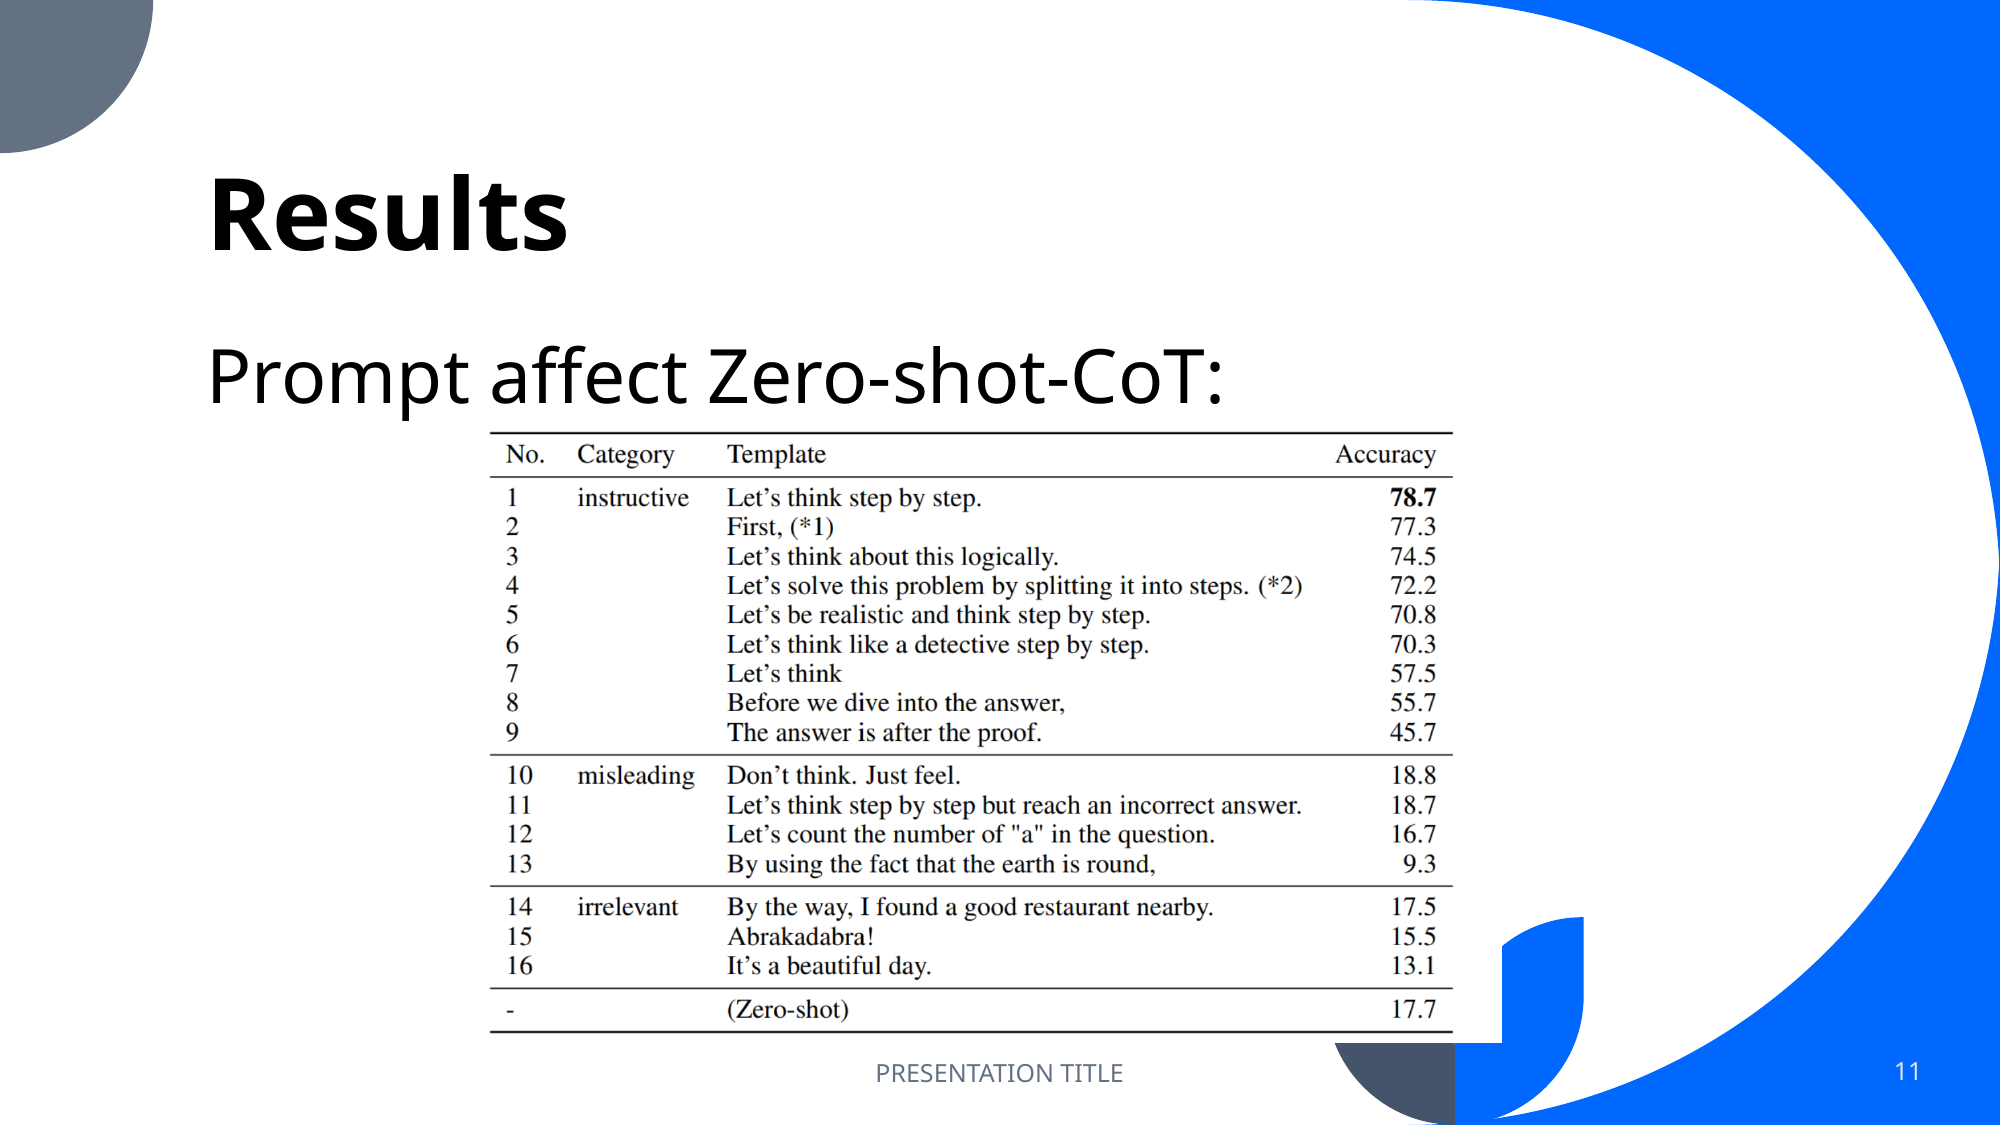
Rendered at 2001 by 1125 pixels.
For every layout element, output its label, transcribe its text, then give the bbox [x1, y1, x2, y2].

title Results [191, 22, 1796, 280]
picture [478, 423, 1502, 1043]
slide_number 11 [1665, 1042, 1938, 1103]
footer PRESENTATION TITLE [662, 1043, 1338, 1103]
list Prompt affect Zero-shot-CoT: [191, 330, 1904, 884]
